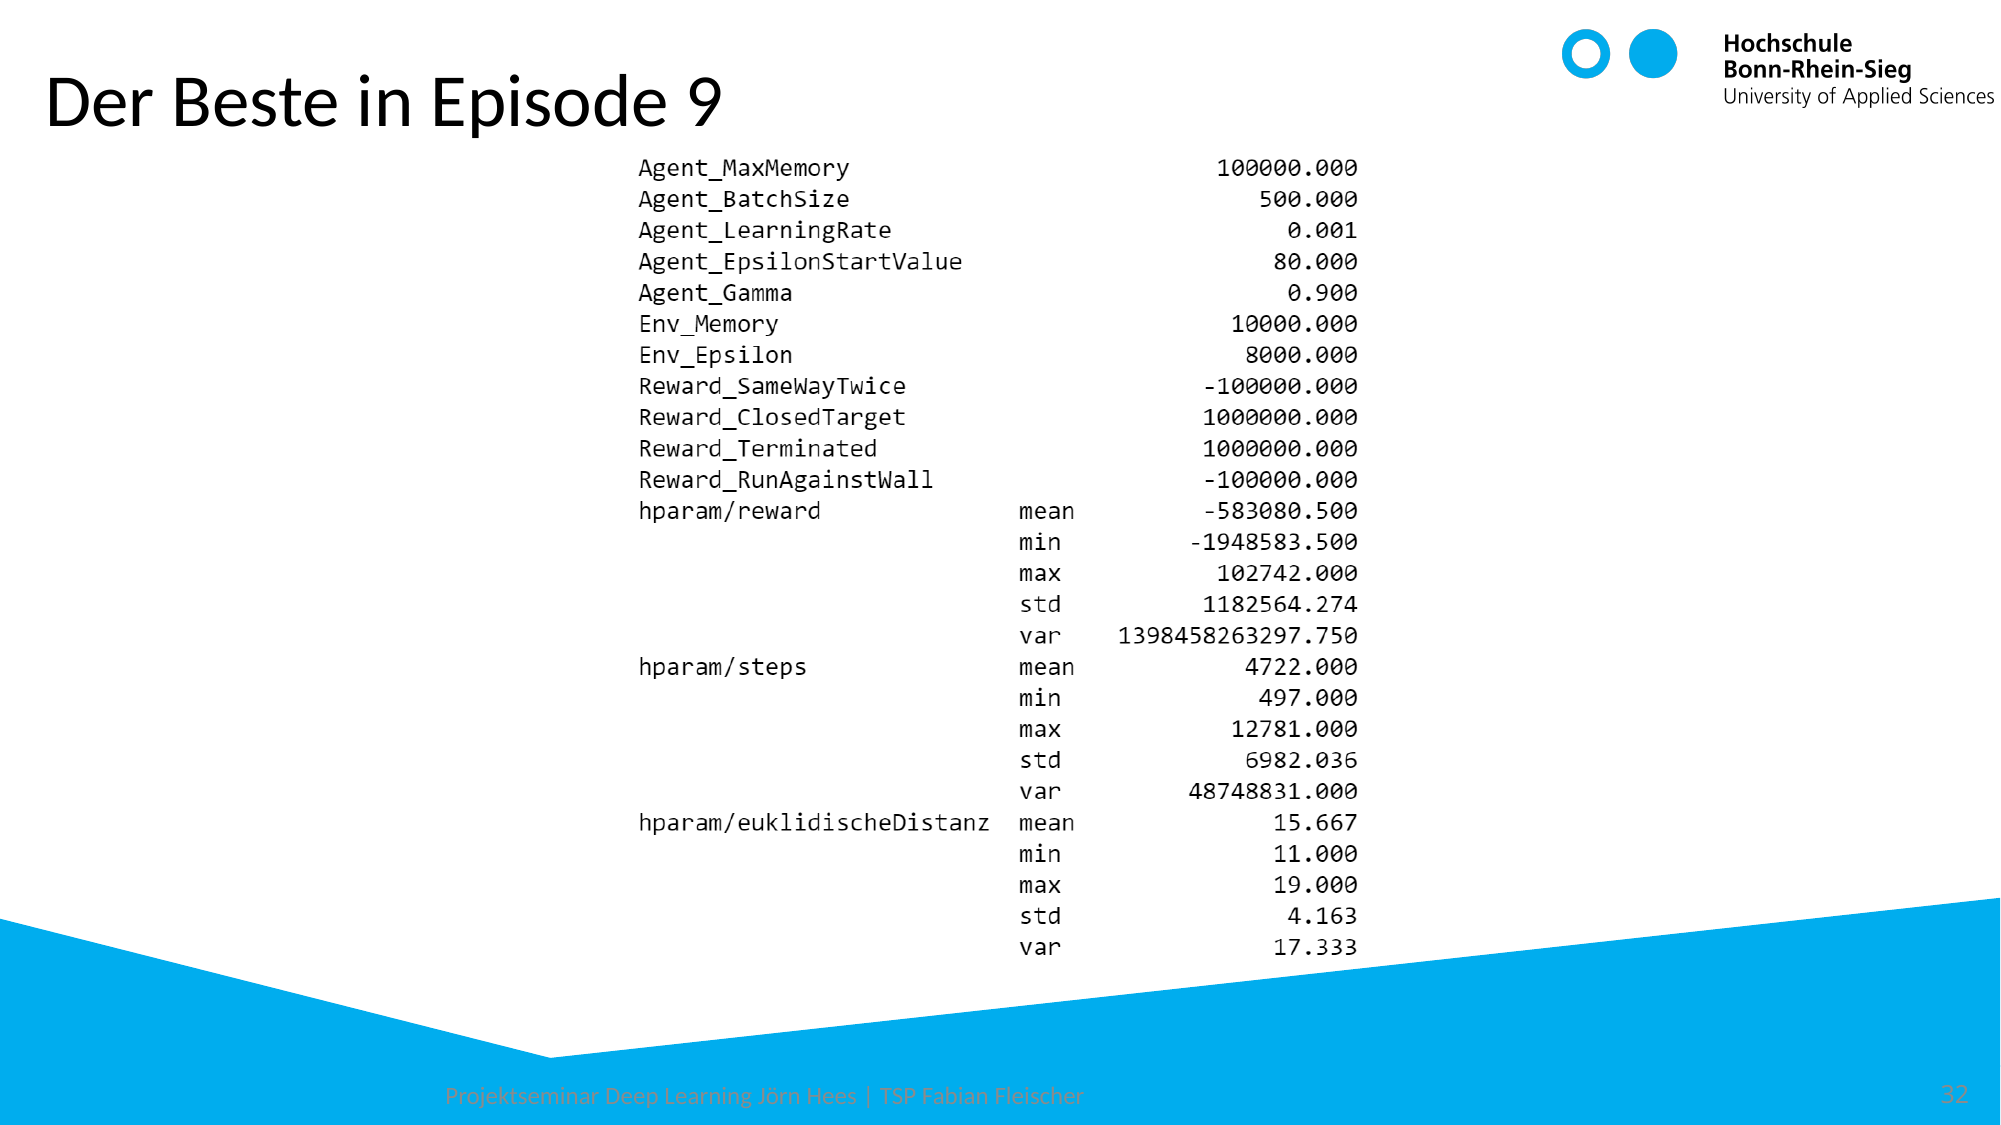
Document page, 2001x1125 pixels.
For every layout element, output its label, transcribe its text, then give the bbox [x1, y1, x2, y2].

picture [1572, 40, 1600, 68]
slide_number 32 [1534, 1065, 1985, 1125]
picture [631, 149, 1369, 962]
footer Projektseminar Deep Learning Jörn Hees | TSP Fabian Fleischer [0, 1065, 1532, 1125]
picture [1561, 29, 1994, 108]
picture [1561, 29, 1579, 52]
text_box Der Beste in Episode 9 [30, 43, 1032, 149]
